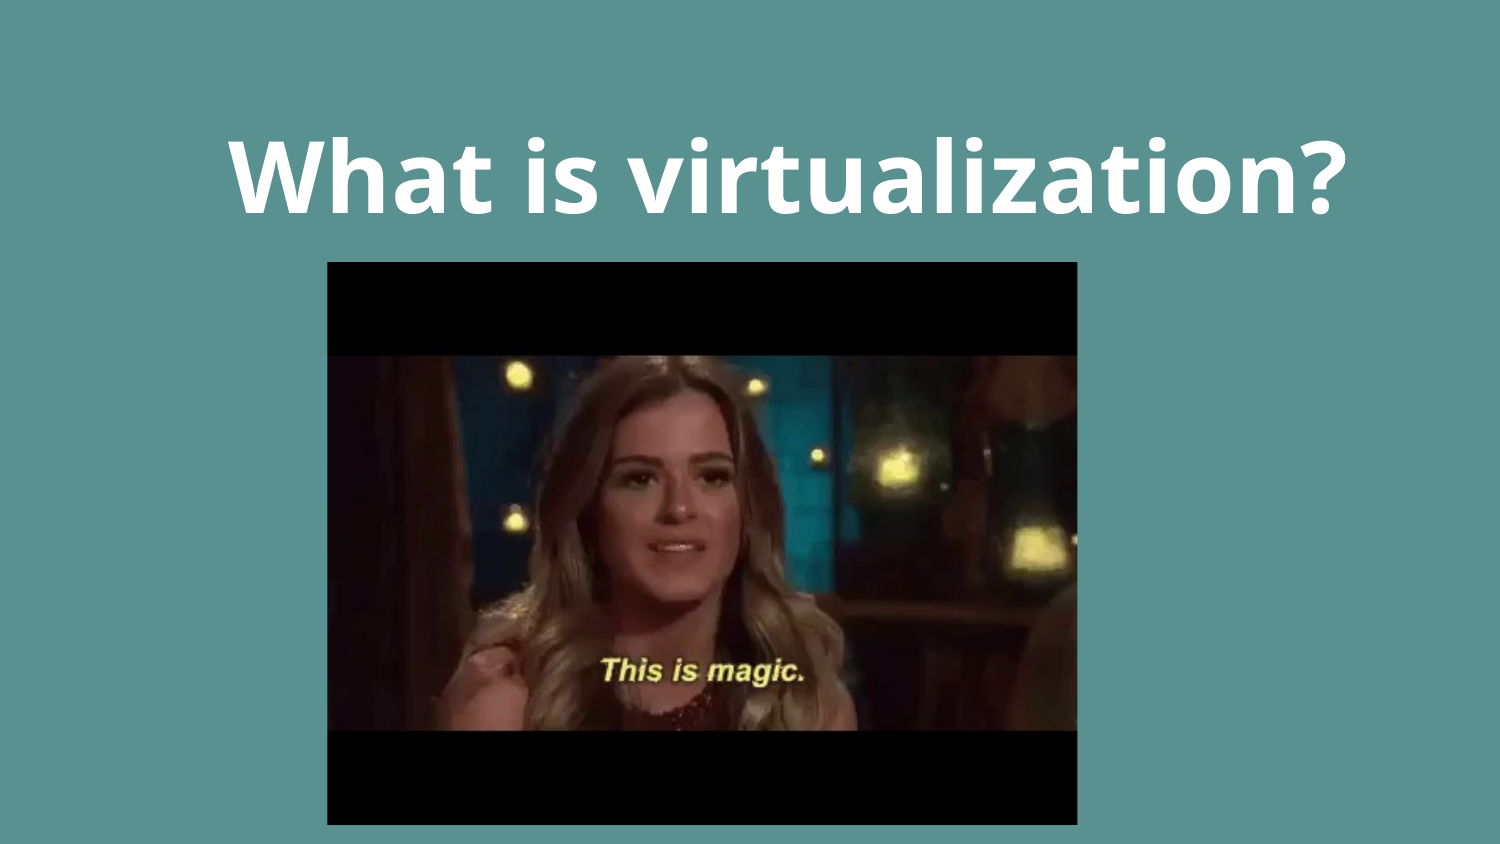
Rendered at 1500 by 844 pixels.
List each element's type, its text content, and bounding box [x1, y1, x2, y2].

title What is virtualization? [213, 98, 1368, 263]
text_box [327, 262, 1078, 825]
